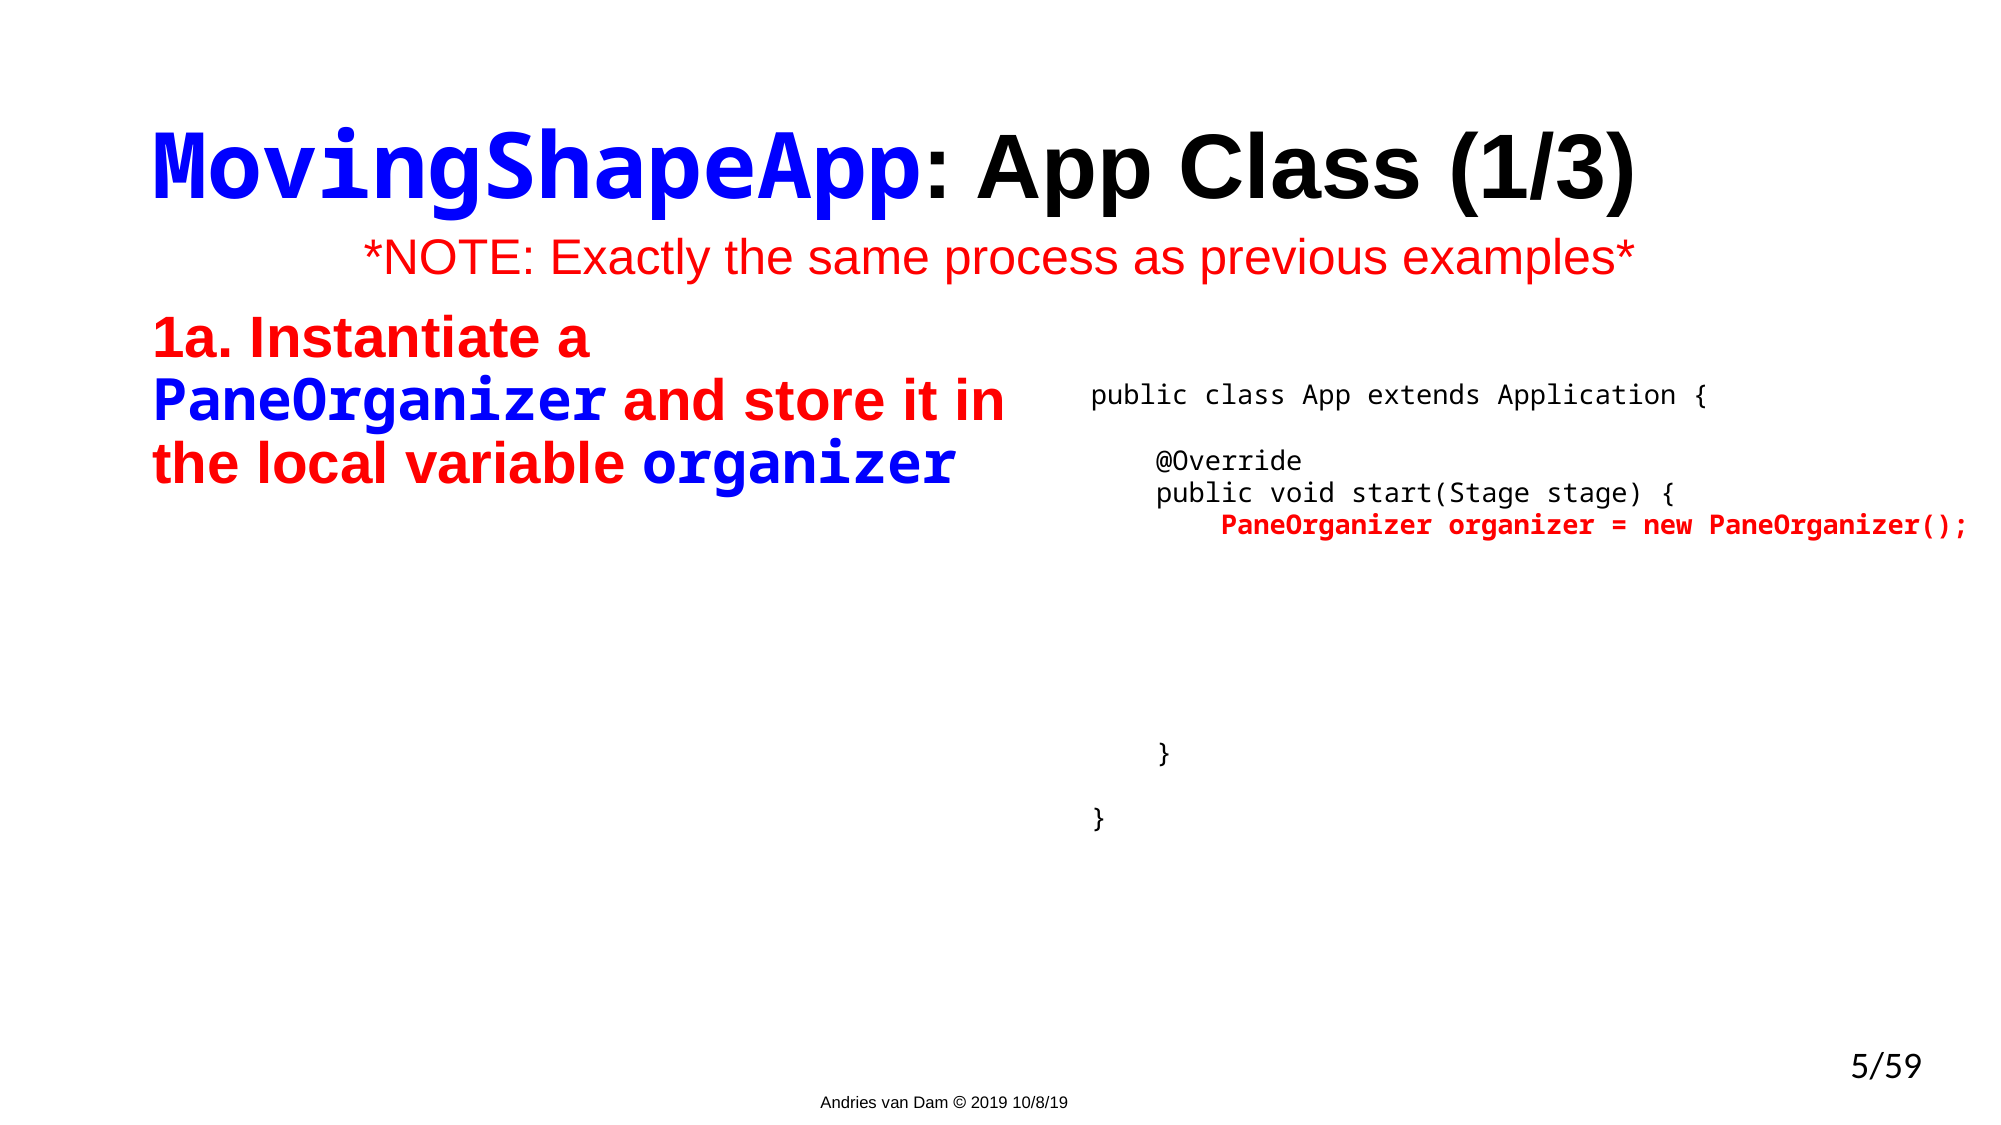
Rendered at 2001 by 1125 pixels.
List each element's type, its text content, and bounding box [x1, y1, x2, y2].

text_box *NOTE: Exactly the same process as previous examples* [137, 216, 1863, 292]
text_box public class App extends Application { @Override public void start(Stage stage) { PaneOrganizer organizer = new PaneOrganizer(); Scene scene = new Scene(organizer.getRoot(), 200, 200); stage.setScene(scene); stage.setTitle("Color Changer"); stage.show(); } } [1075, 299, 2000, 911]
title MovingShapeApp: App Class (1/3) [137, 59, 1863, 216]
list 1a. Instantiate a PaneOrganizer and store it in the local variable organizer [137, 299, 1076, 1014]
